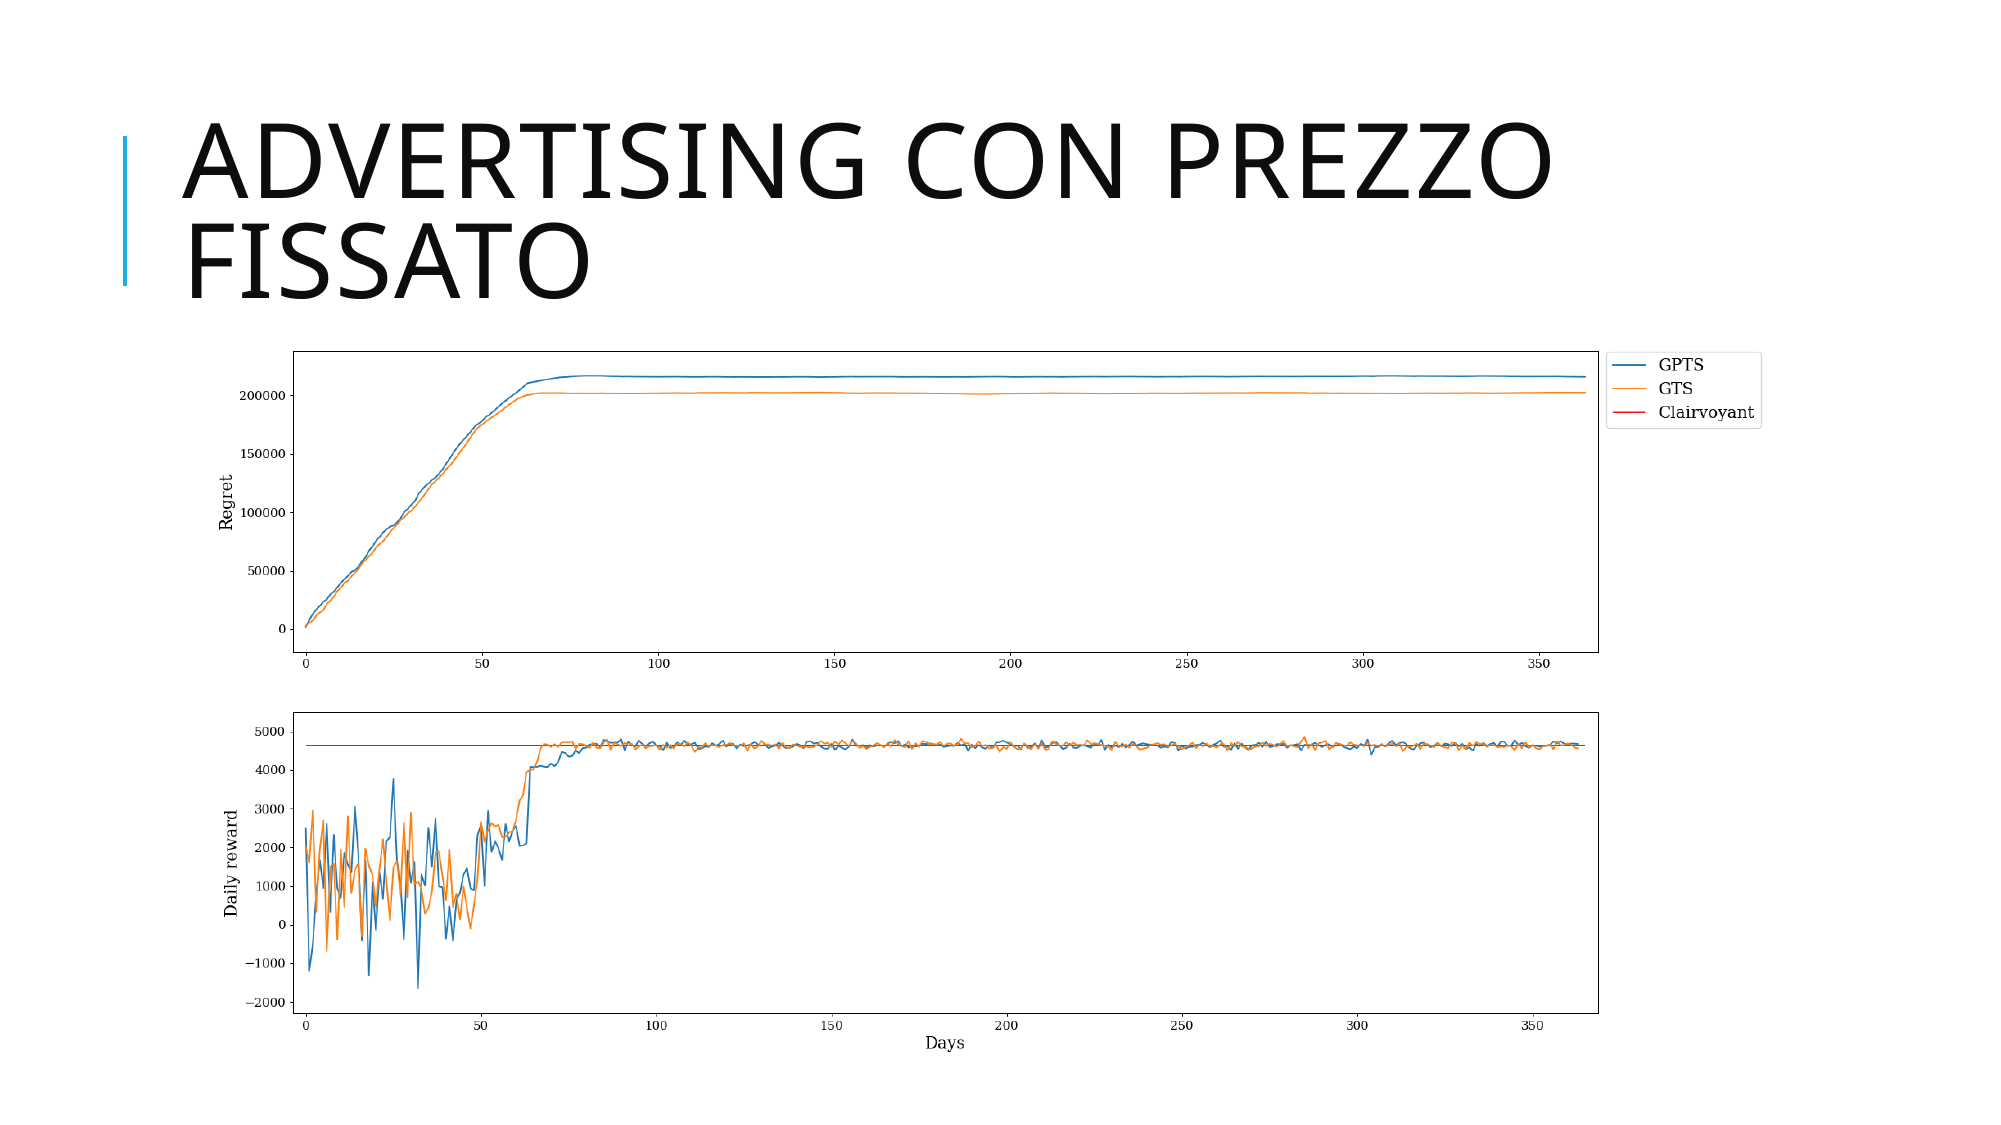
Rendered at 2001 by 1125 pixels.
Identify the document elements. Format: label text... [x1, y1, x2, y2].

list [214, 321, 1786, 1053]
title Advertising con Prezzo fissato [168, 96, 1763, 342]
